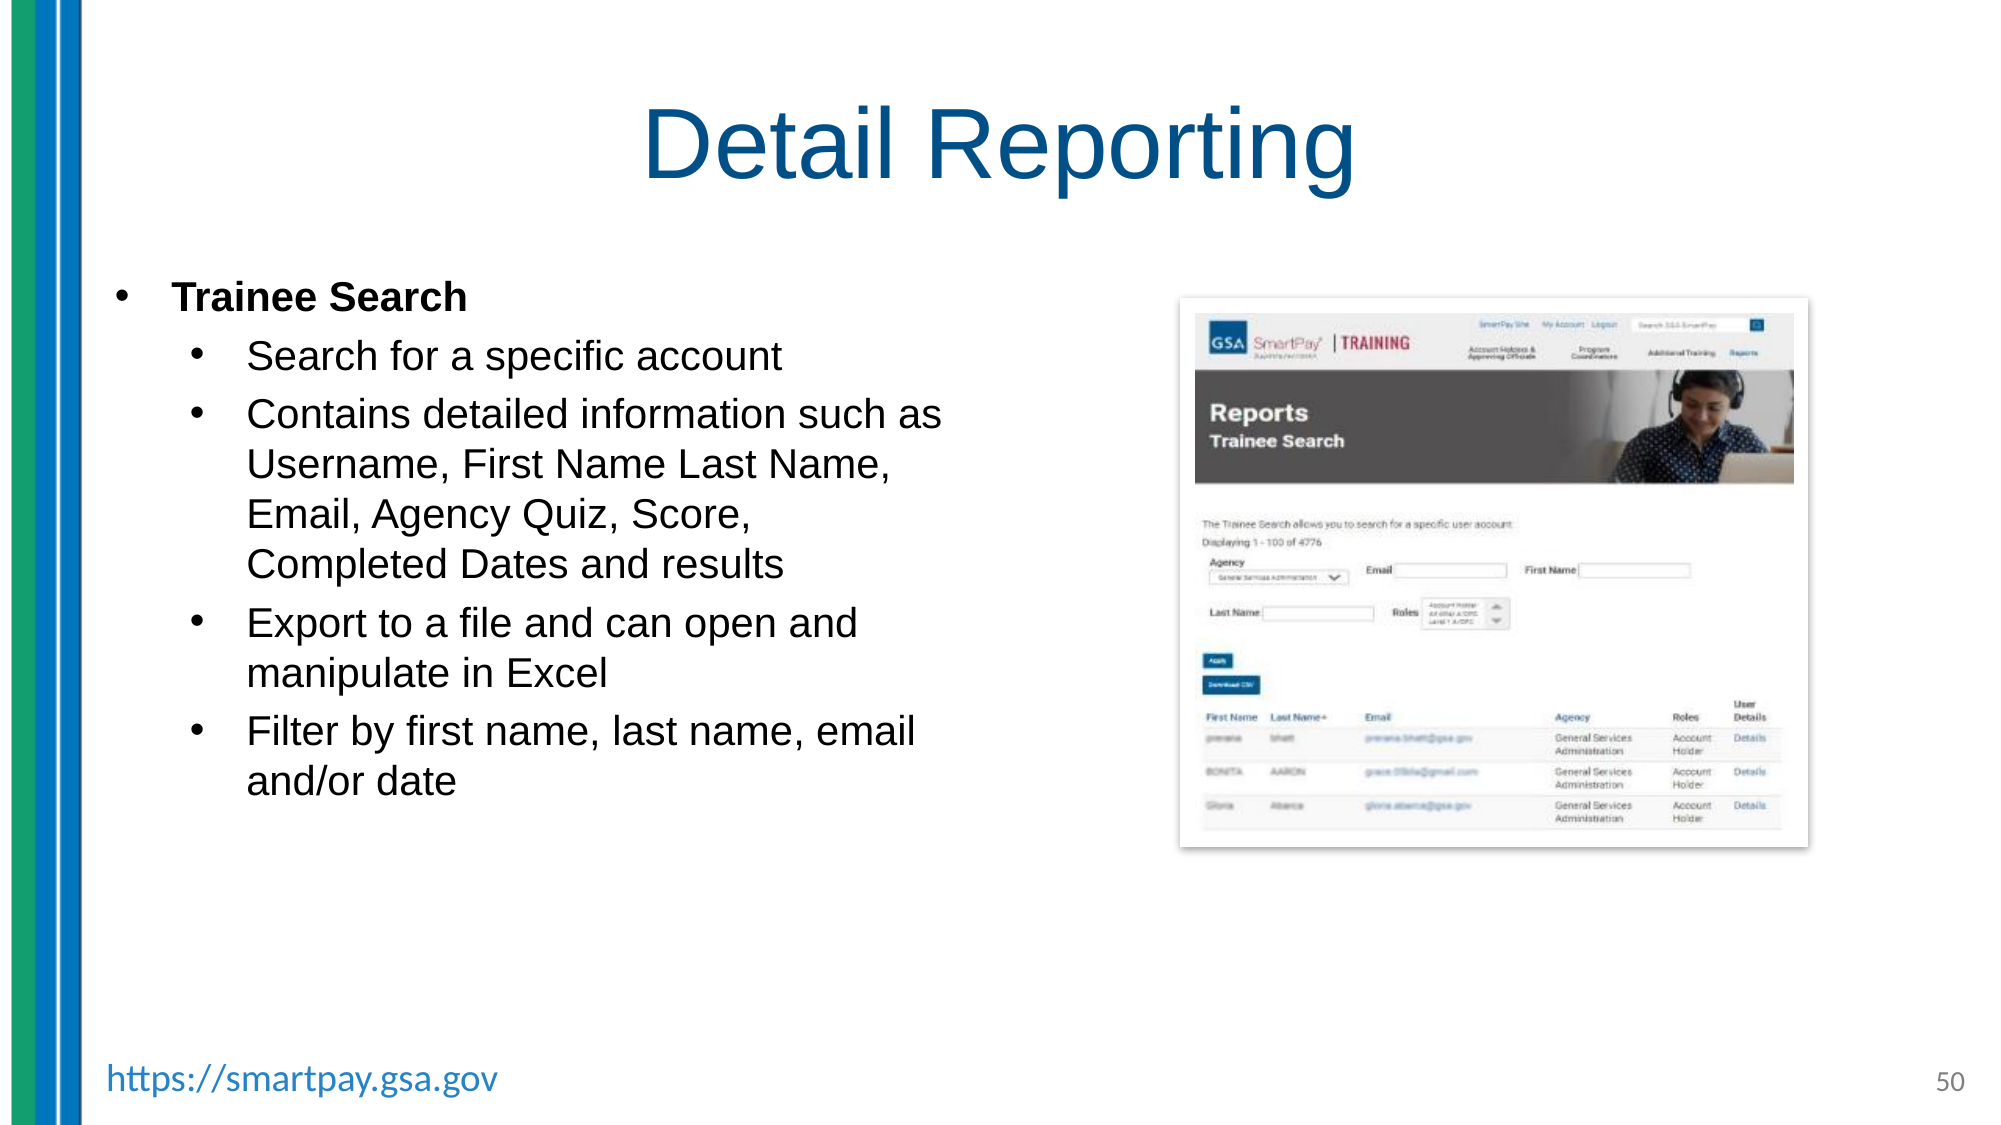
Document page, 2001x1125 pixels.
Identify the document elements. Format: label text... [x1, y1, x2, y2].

title Detail Reporting [99, 45, 1900, 233]
picture [0, 0, 35, 1125]
list Trainee Search Search for a specific account Contains detailed information such as Username, First Name Last Name, Email, Agency Quiz, Score, Completed Dates and results Export to a file and can open and manipulate in Excel Filter by first name, last name, email and/or date [99, 262, 971, 855]
picture [38, 0, 2000, 1125]
footer https://smartpay.gsa.gov [85, 1042, 720, 1103]
